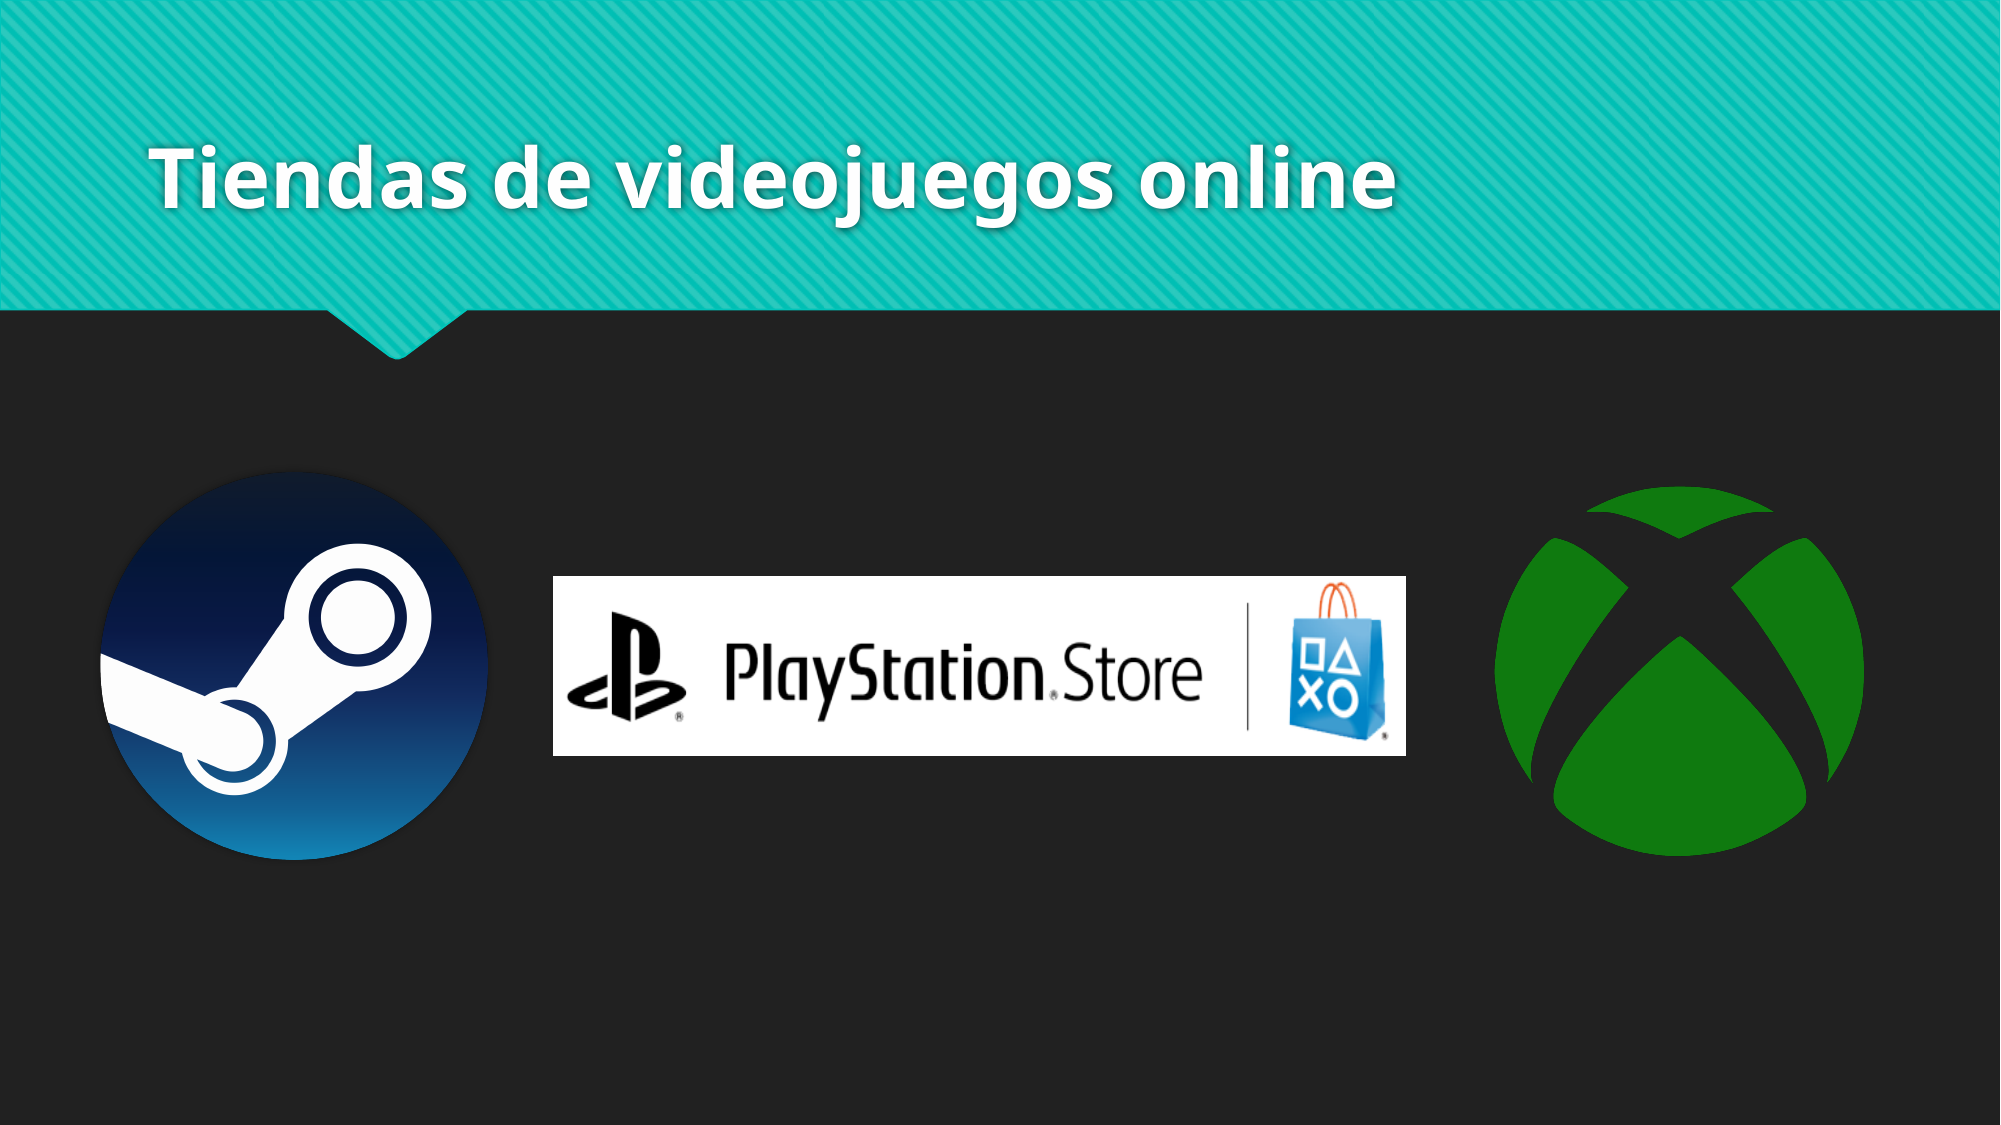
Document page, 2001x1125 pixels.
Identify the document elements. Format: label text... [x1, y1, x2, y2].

picture [552, 576, 1407, 757]
picture [1489, 482, 1868, 860]
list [100, 472, 488, 860]
title Tiendas de videojuegos online [132, 73, 1868, 233]
